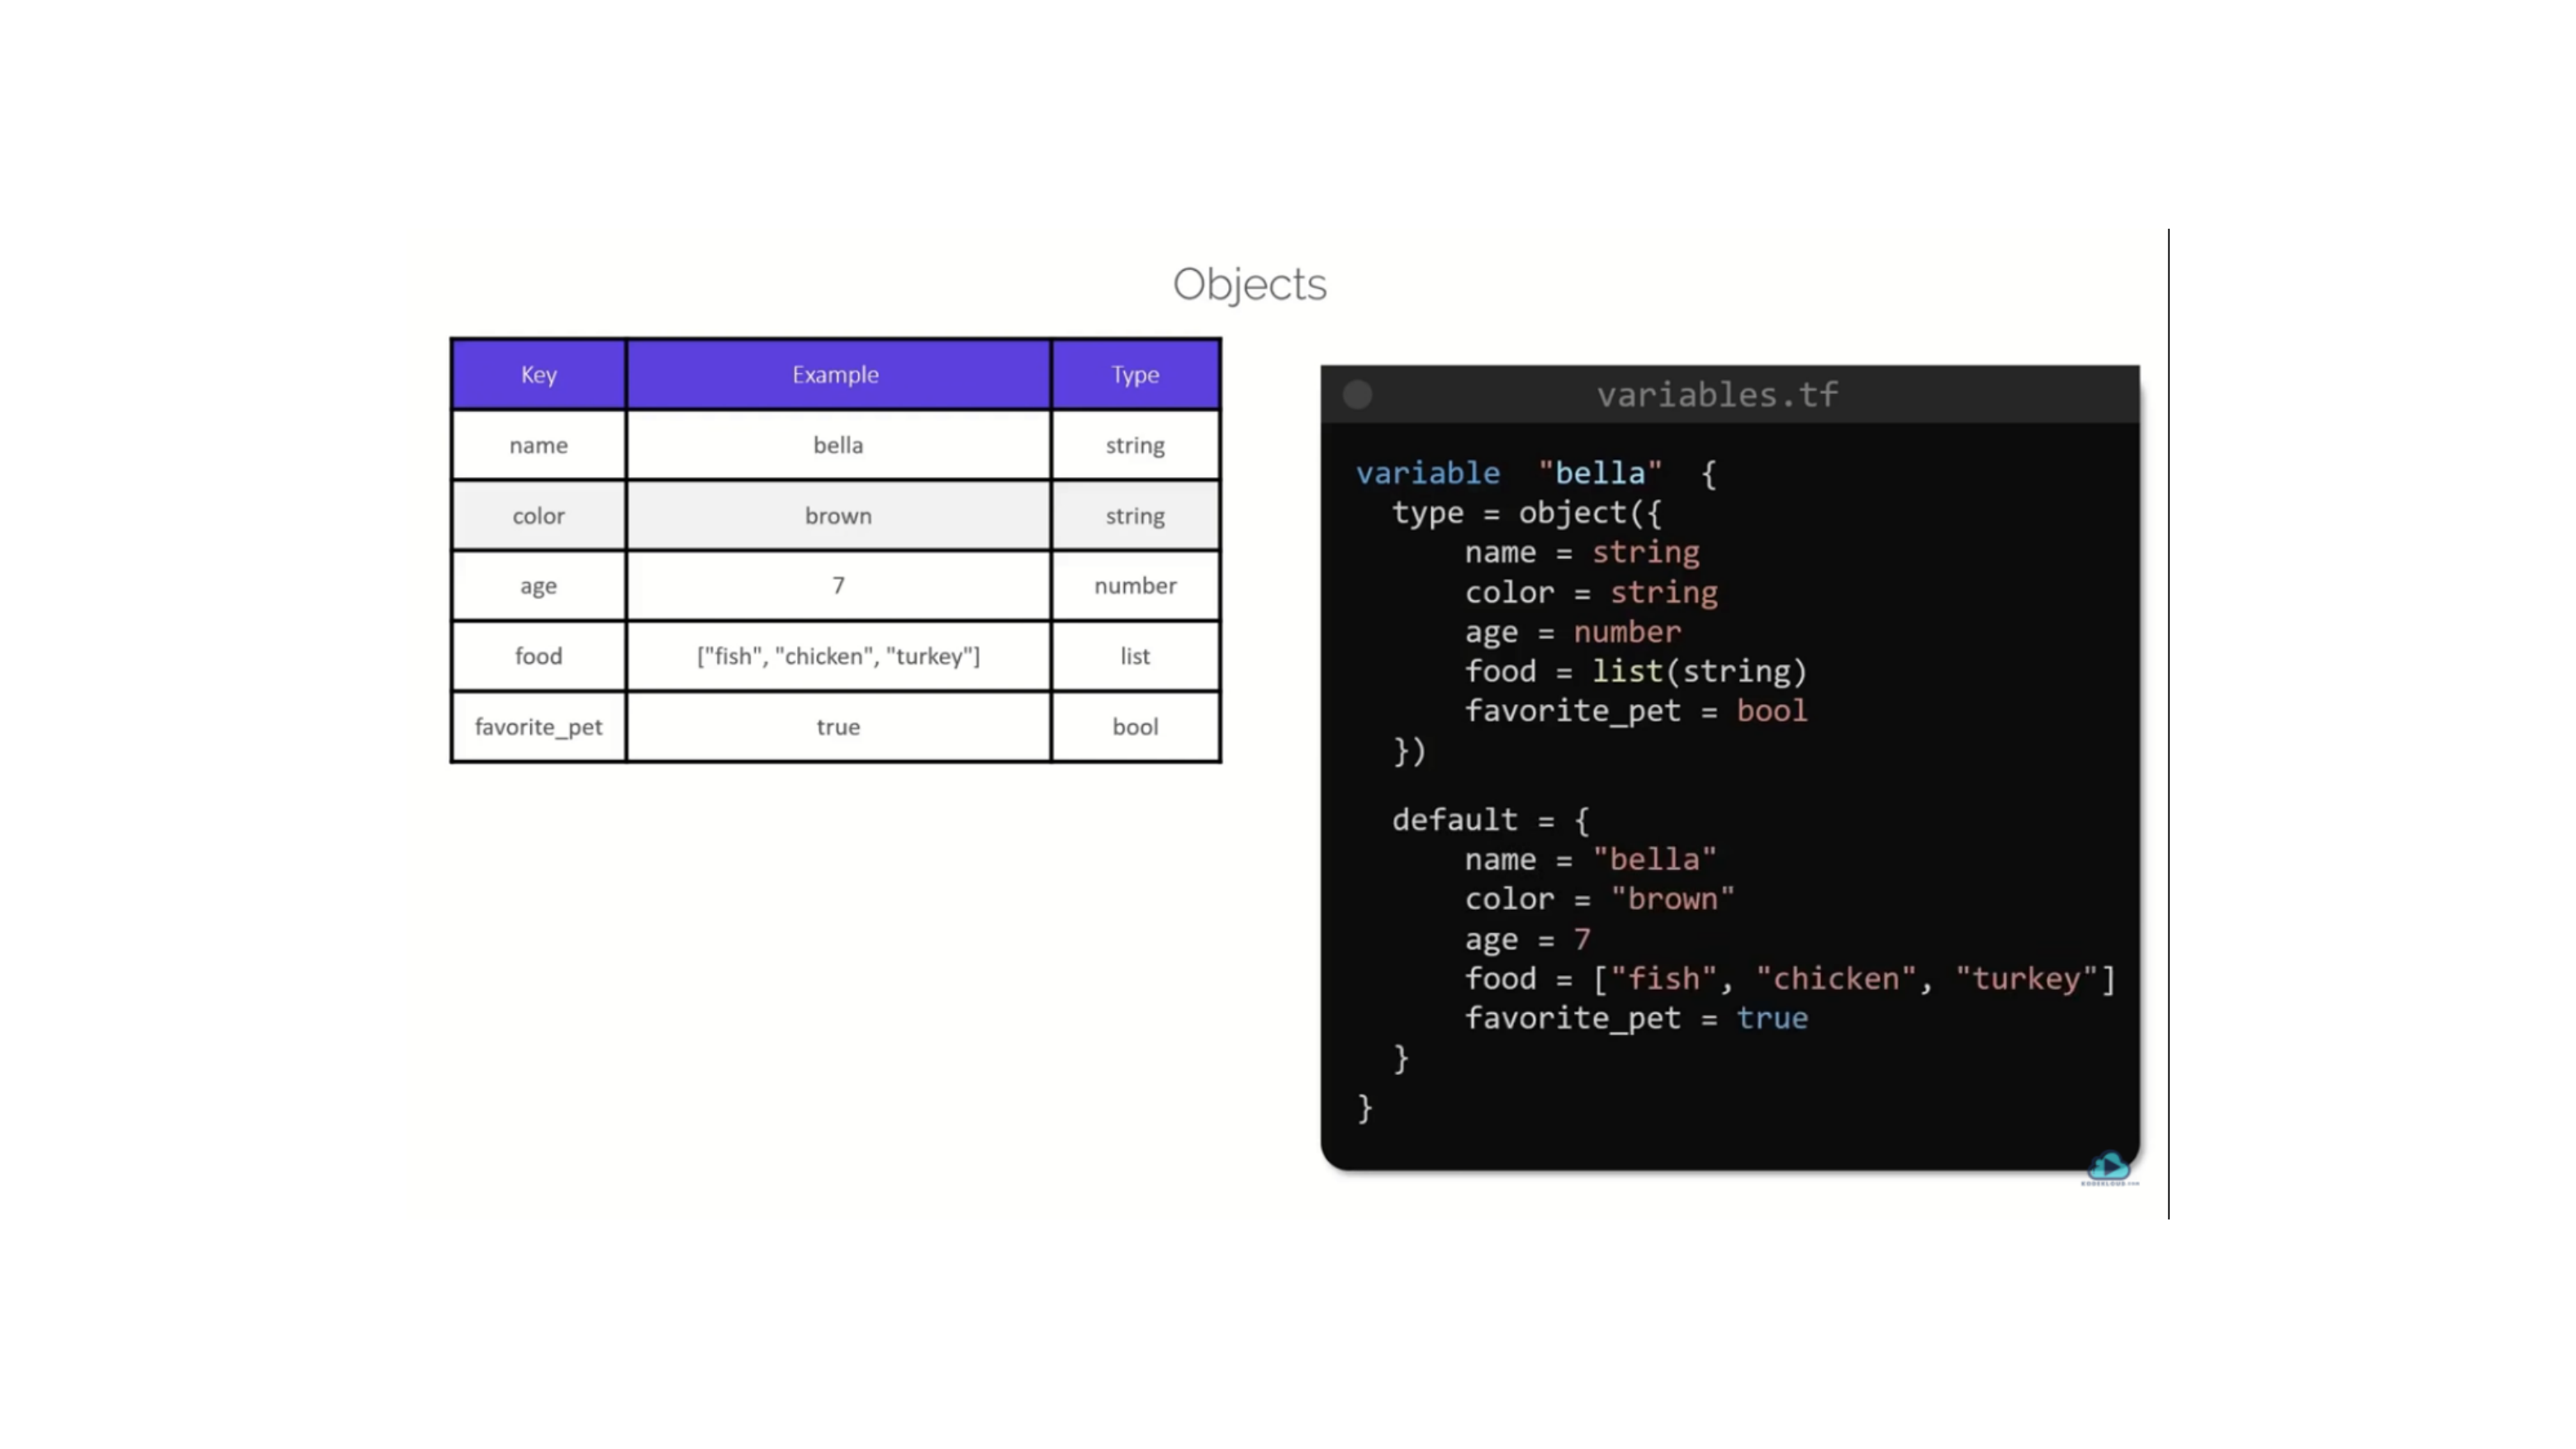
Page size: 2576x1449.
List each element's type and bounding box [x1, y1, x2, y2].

picture [406, 228, 2170, 1220]
